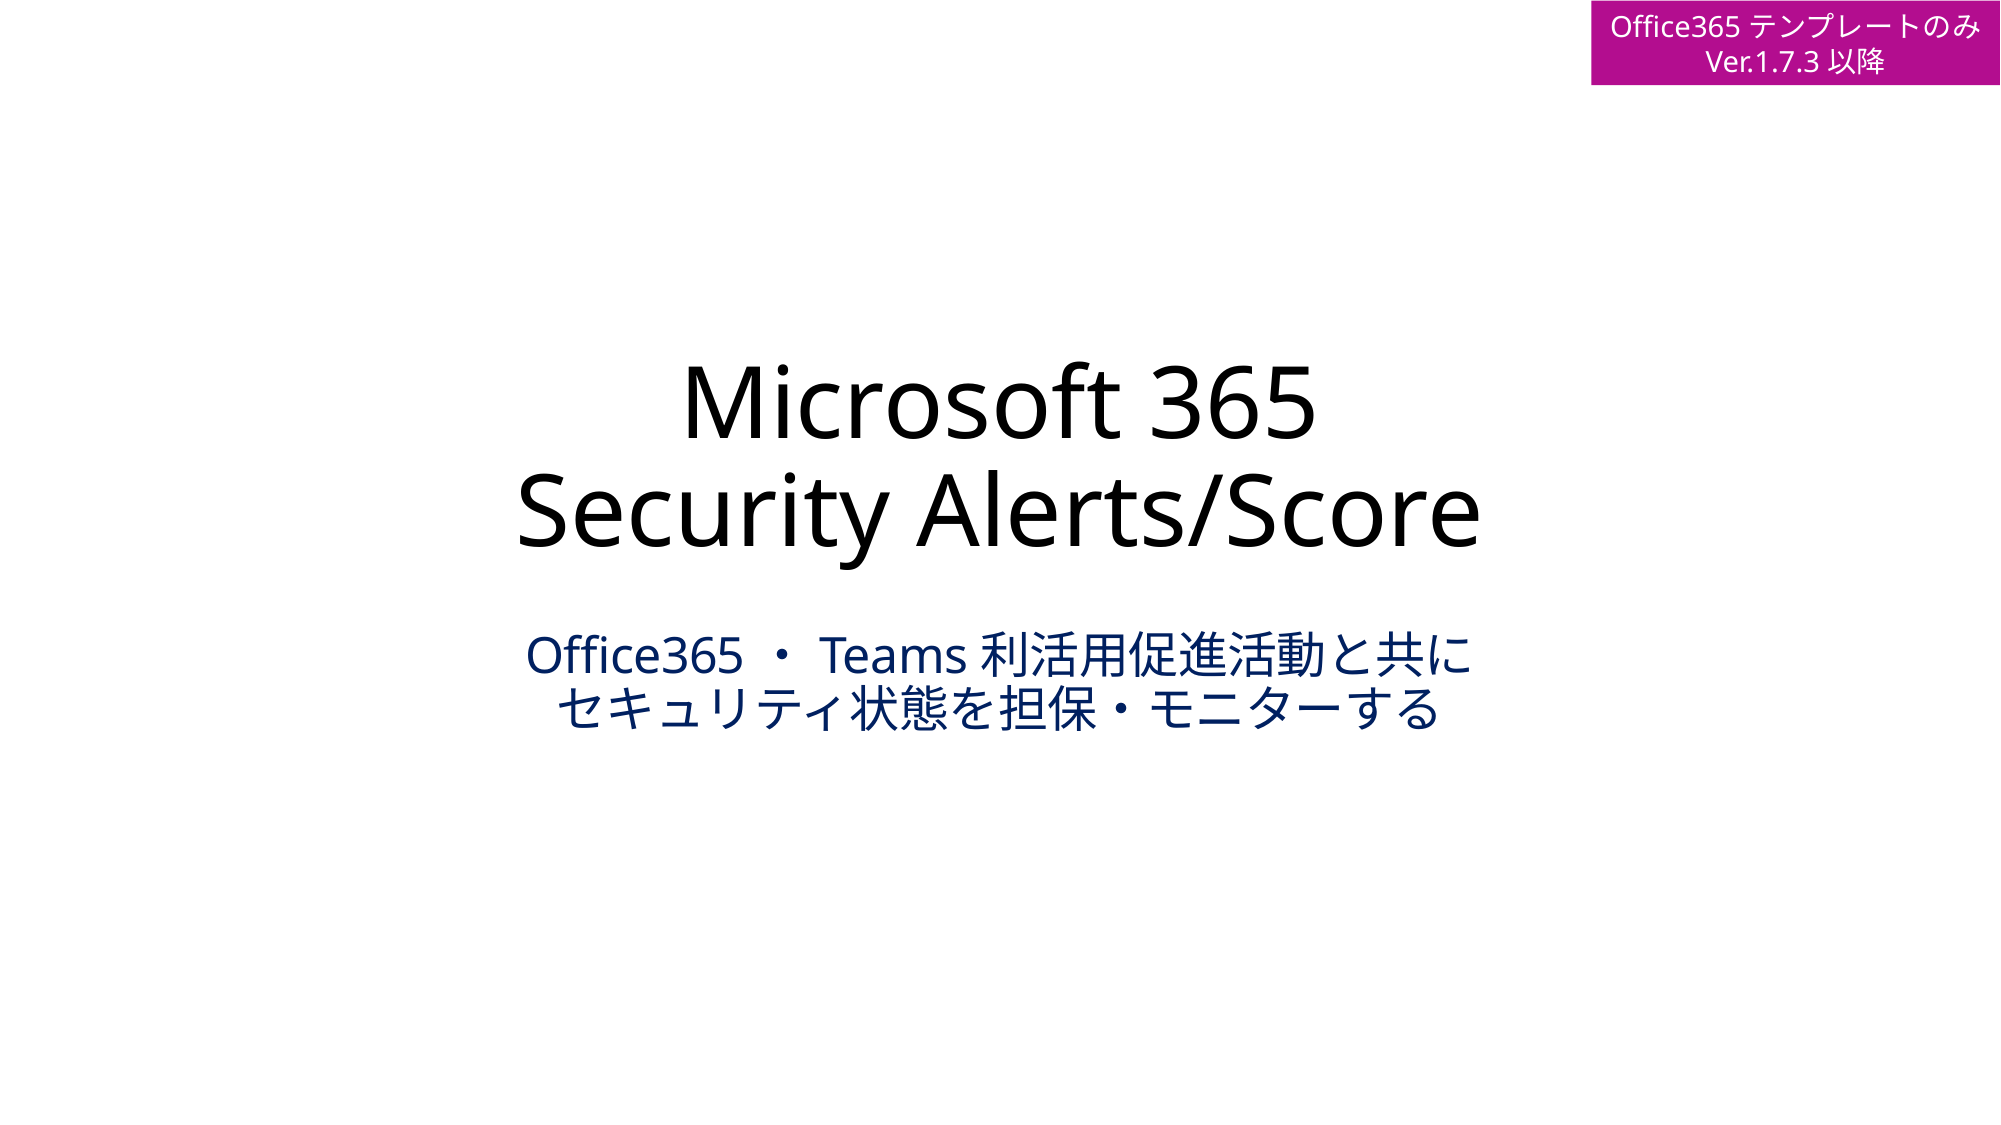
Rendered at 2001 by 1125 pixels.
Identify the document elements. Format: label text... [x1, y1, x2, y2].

subtitle Office365・Teams利活用促進活動と共に セキュリティ状態を担保・モニターする [249, 622, 1750, 863]
title Microsoft 365 Security Alerts/Score [249, 184, 1750, 576]
text_box Office365テンプレートのみ Ver.1.7.3以降 [1591, 0, 2000, 86]
